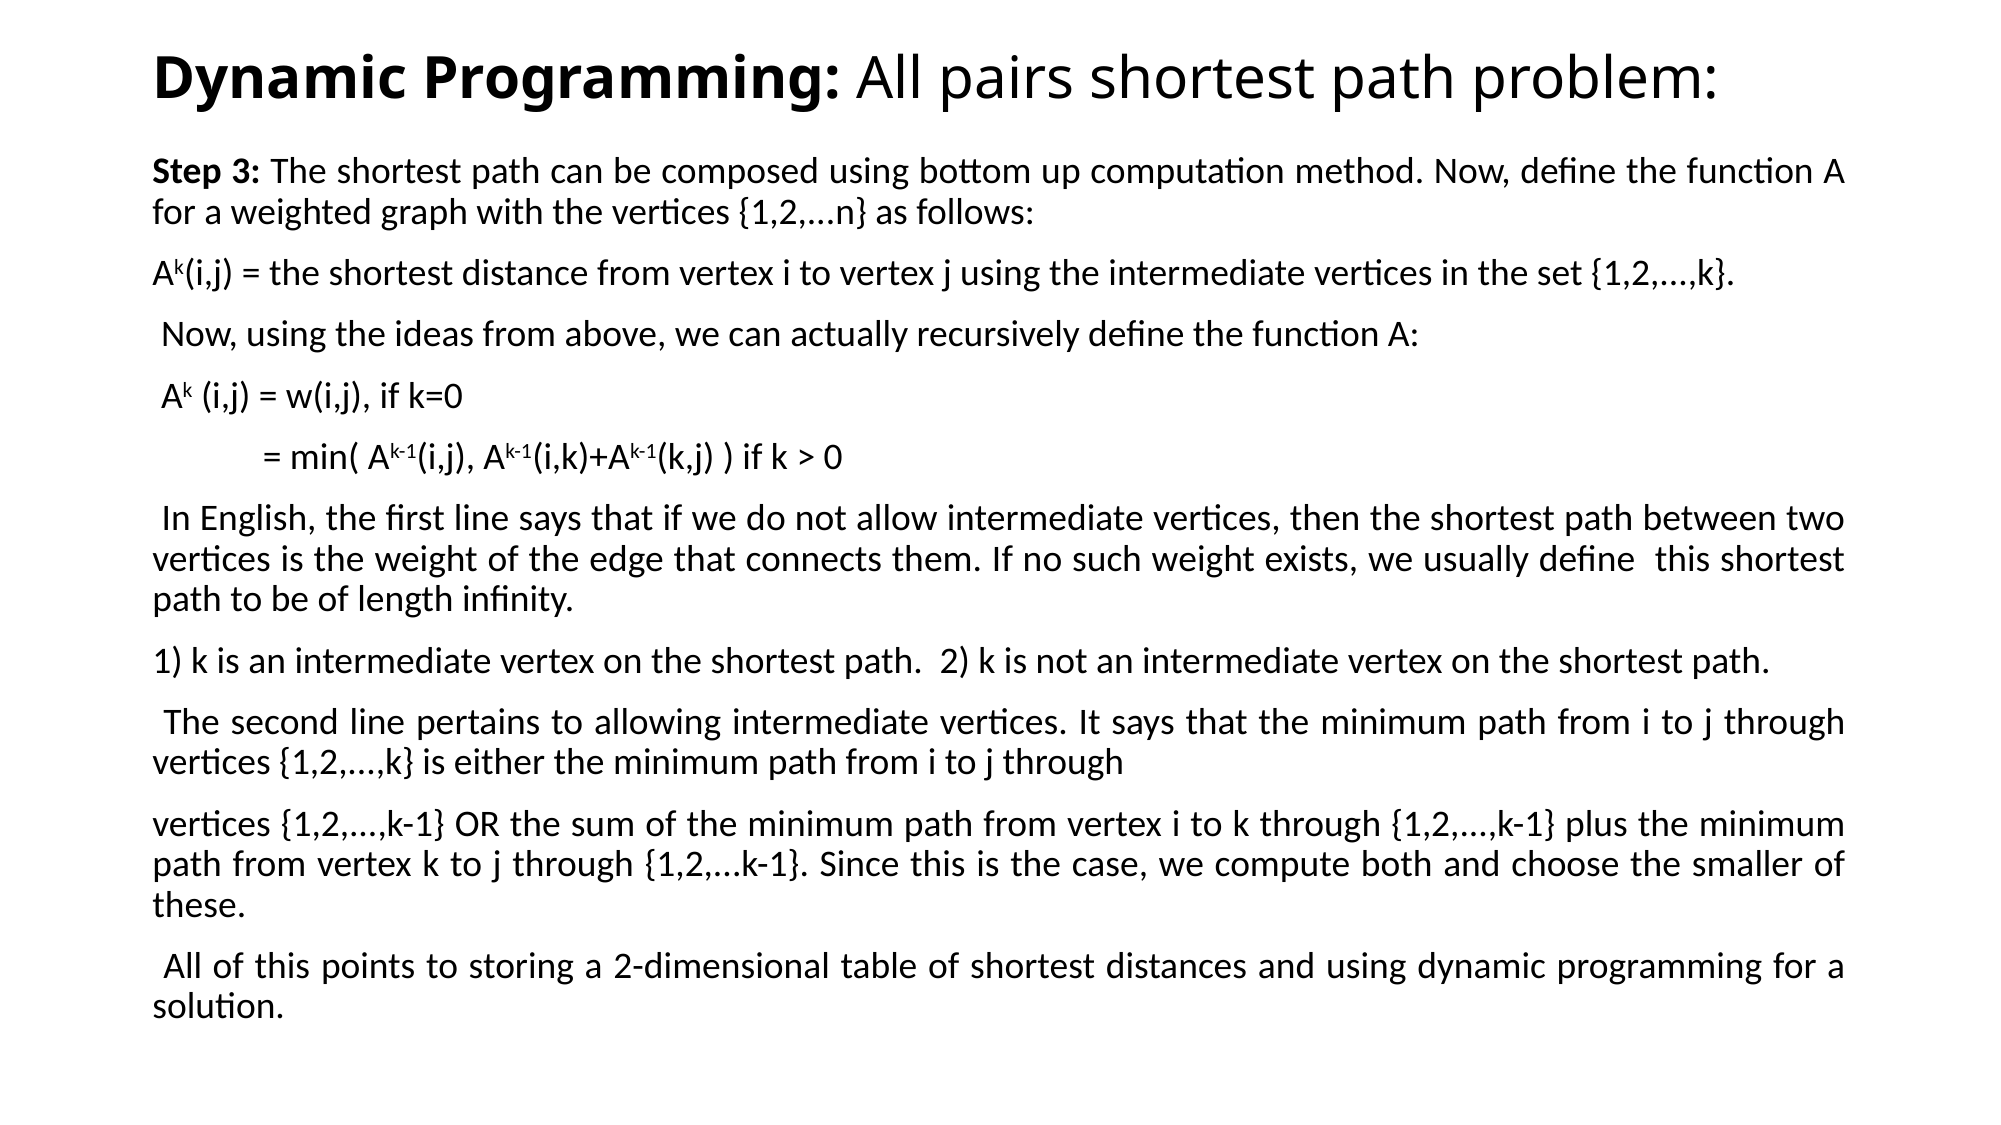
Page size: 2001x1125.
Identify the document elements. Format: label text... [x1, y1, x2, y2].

title Dynamic Programming: All pairs shortest path problem: [137, 45, 1863, 115]
list Step 3: The shortest path can be composed using bottom up computation method. Now, define the function A for a weighted graph with the vertices {1,2,...n} as follows: Ak(i,j) = the shortest distance from vertex i to vertex j using the intermediate vertices in the set {1,2,...,k}. Now, using the ideas from above, we can actually recursively define the function A: Ak (i,j) = w(i,j), if k=0 = min( Ak-1(i,j), Ak-1(i,k)+Ak-1(k,j) ) if k > 0 In English, the first line says that if we do not allow intermediate vertices, then the shortest path between two vertices is the weight of the edge that connects them. If no such weight exists, we usually define this shortest path to be of length infinity. 1) k is an intermediate vertex on the shortest path. 2) k is not an intermediate vertex on the shortest path. The second line pertains to allowing intermediate vertices. It says that the minimum path from i to j through vertices {1,2,...,k} is either the minimum path from i to j through vertices {1,2,...,k-1} OR the sum of the minimum path from vertex i to k through {1,2,...,k-1} plus the minimum path from vertex k to j through {1,2,...k-1}. Since this is the case, we compute both and choose the smaller of these. All of this points to storing a 2-dimensional table of shortest distances and using dynamic programming for a solution. [137, 144, 1863, 1064]
